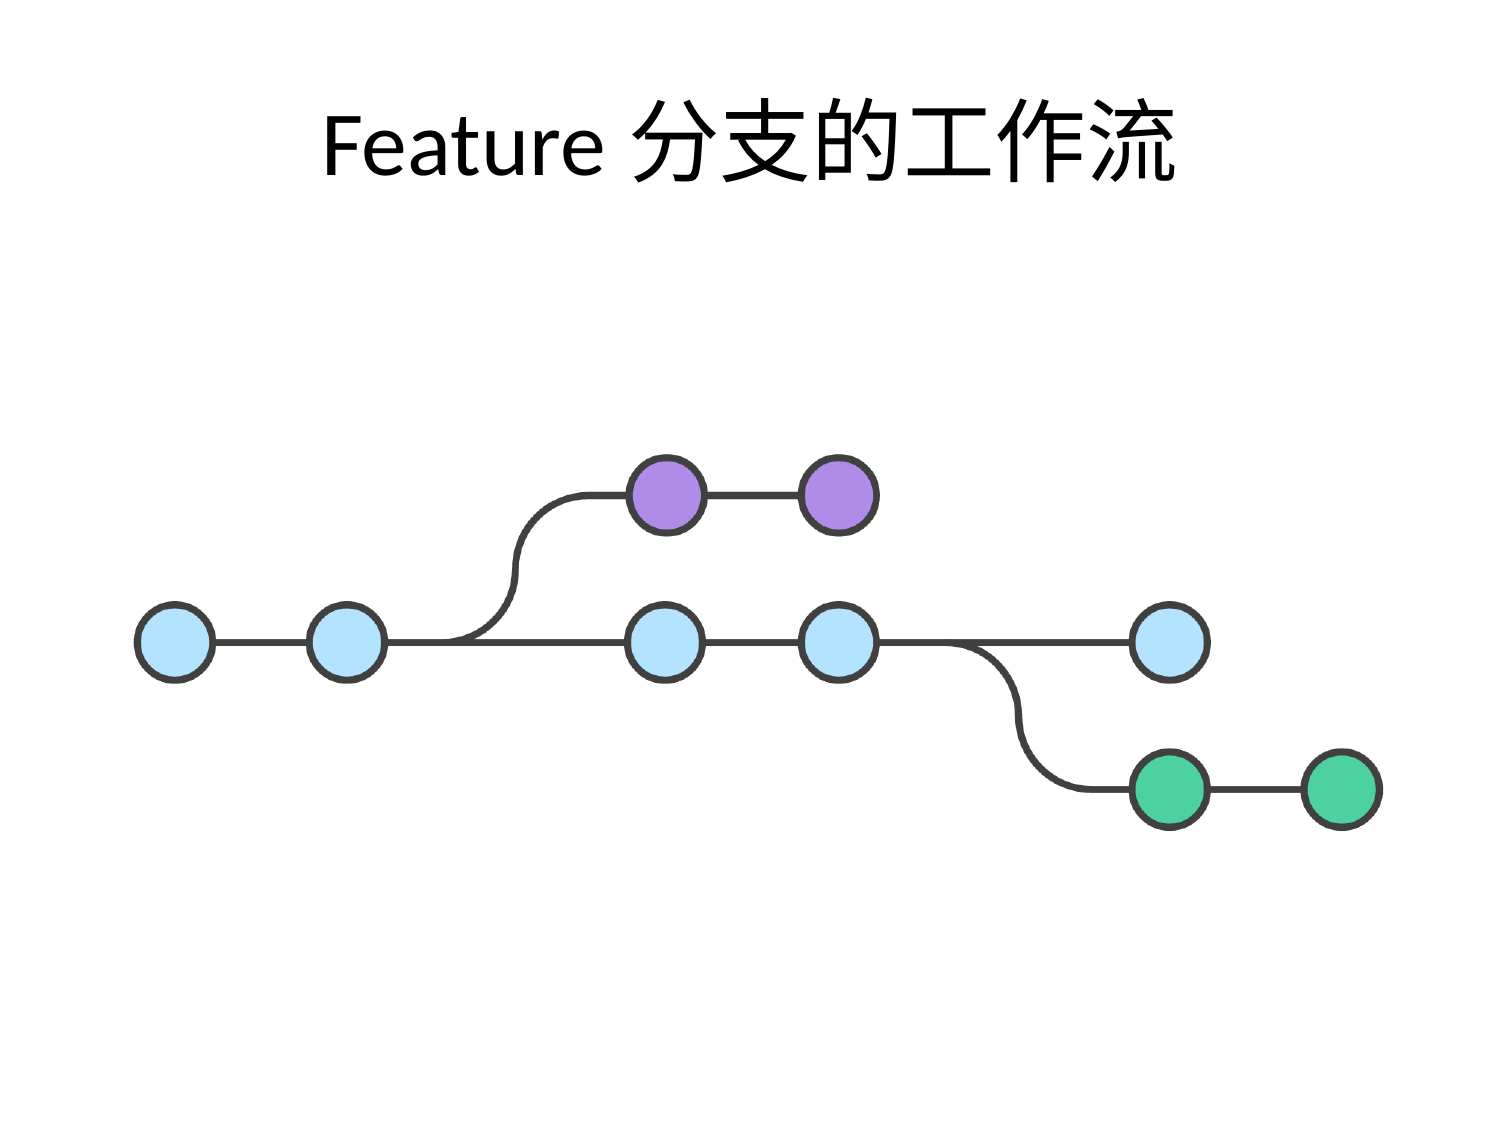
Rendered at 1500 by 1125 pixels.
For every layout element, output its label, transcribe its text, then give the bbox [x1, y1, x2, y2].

title Feature分支的工作流 [75, 45, 1425, 233]
picture [41, 290, 1475, 1001]
